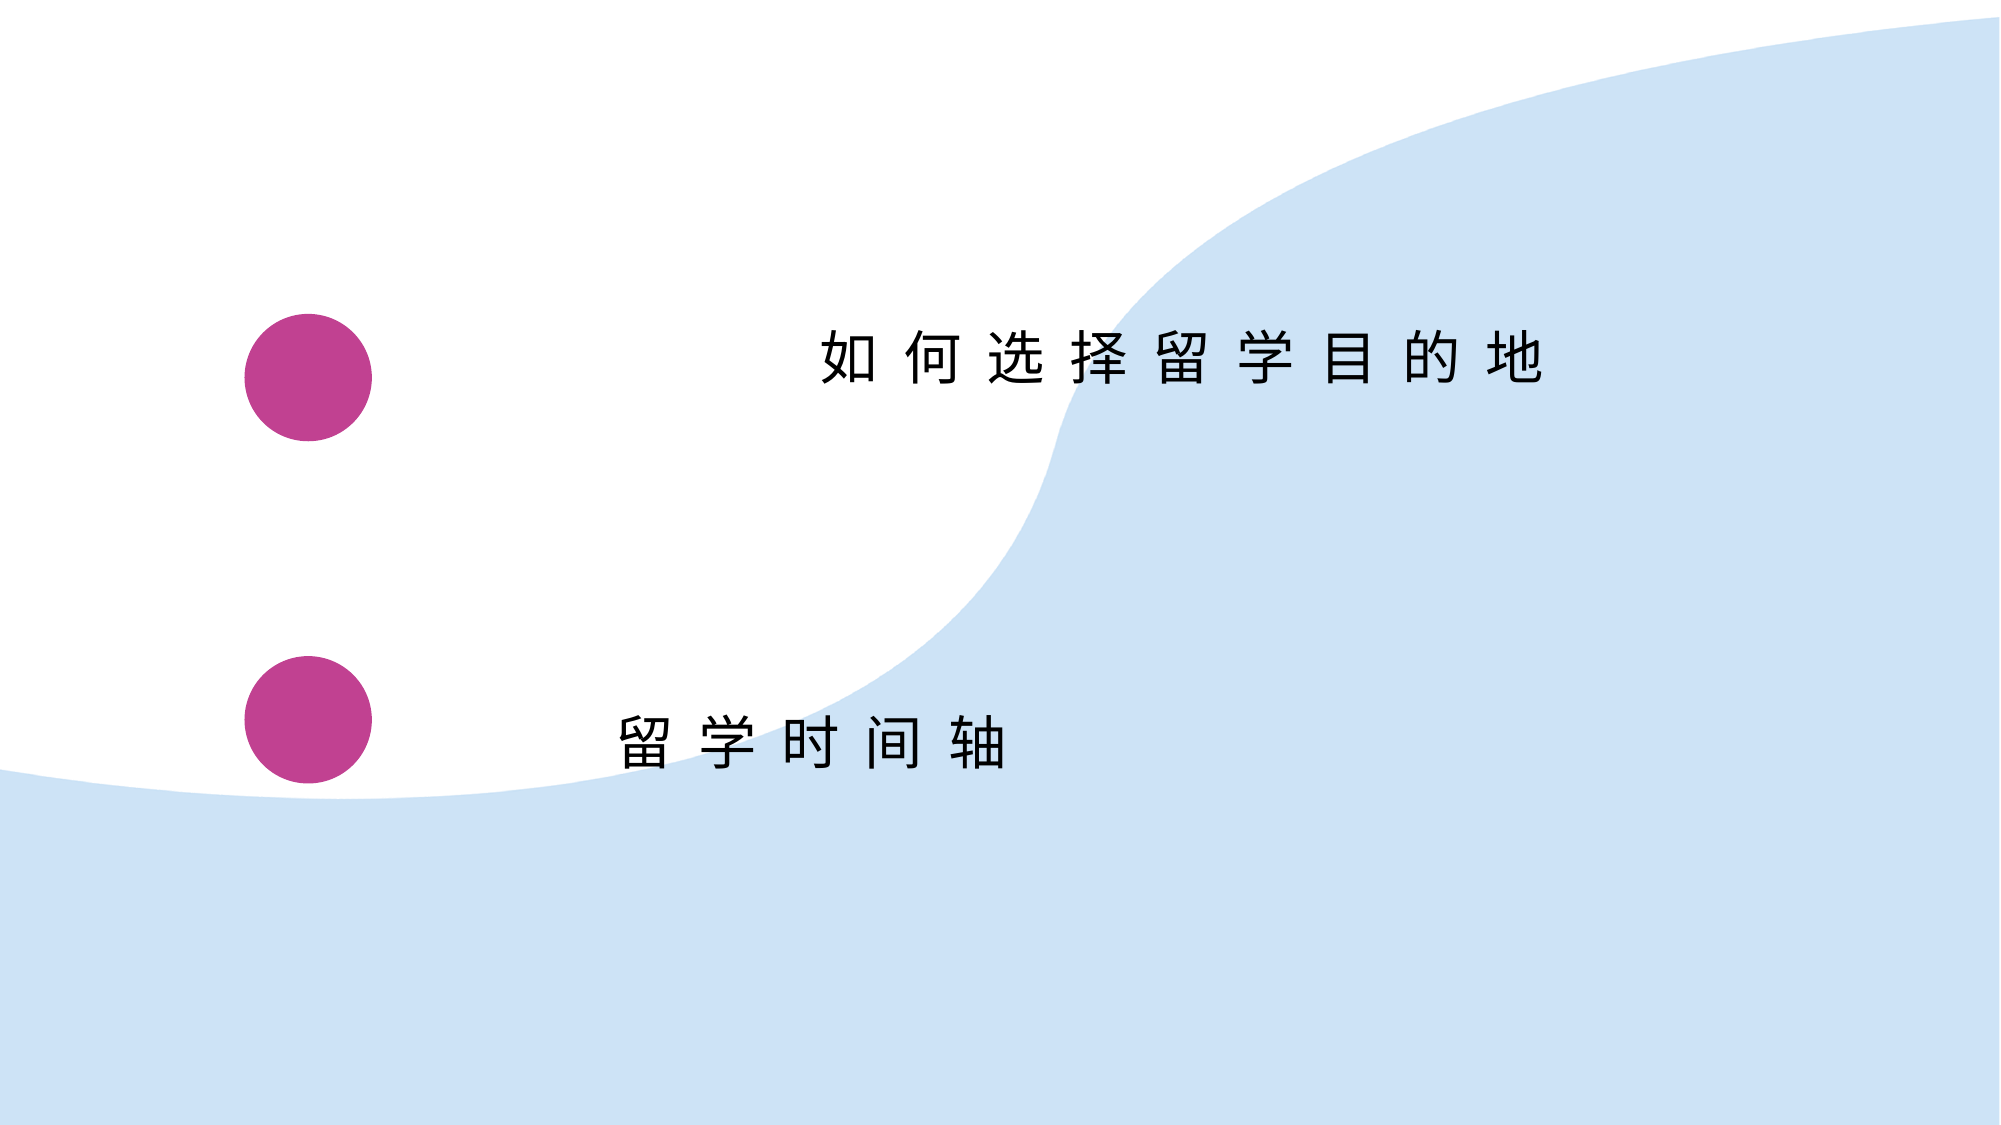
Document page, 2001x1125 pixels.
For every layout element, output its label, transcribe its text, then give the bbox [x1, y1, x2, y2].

text_box [243, 312, 373, 443]
text_box [243, 655, 373, 785]
picture [0, 0, 2000, 1125]
text_box 如何选择留学目的地 [805, 299, 1637, 399]
text_box 留学时间轴 [600, 685, 1189, 784]
